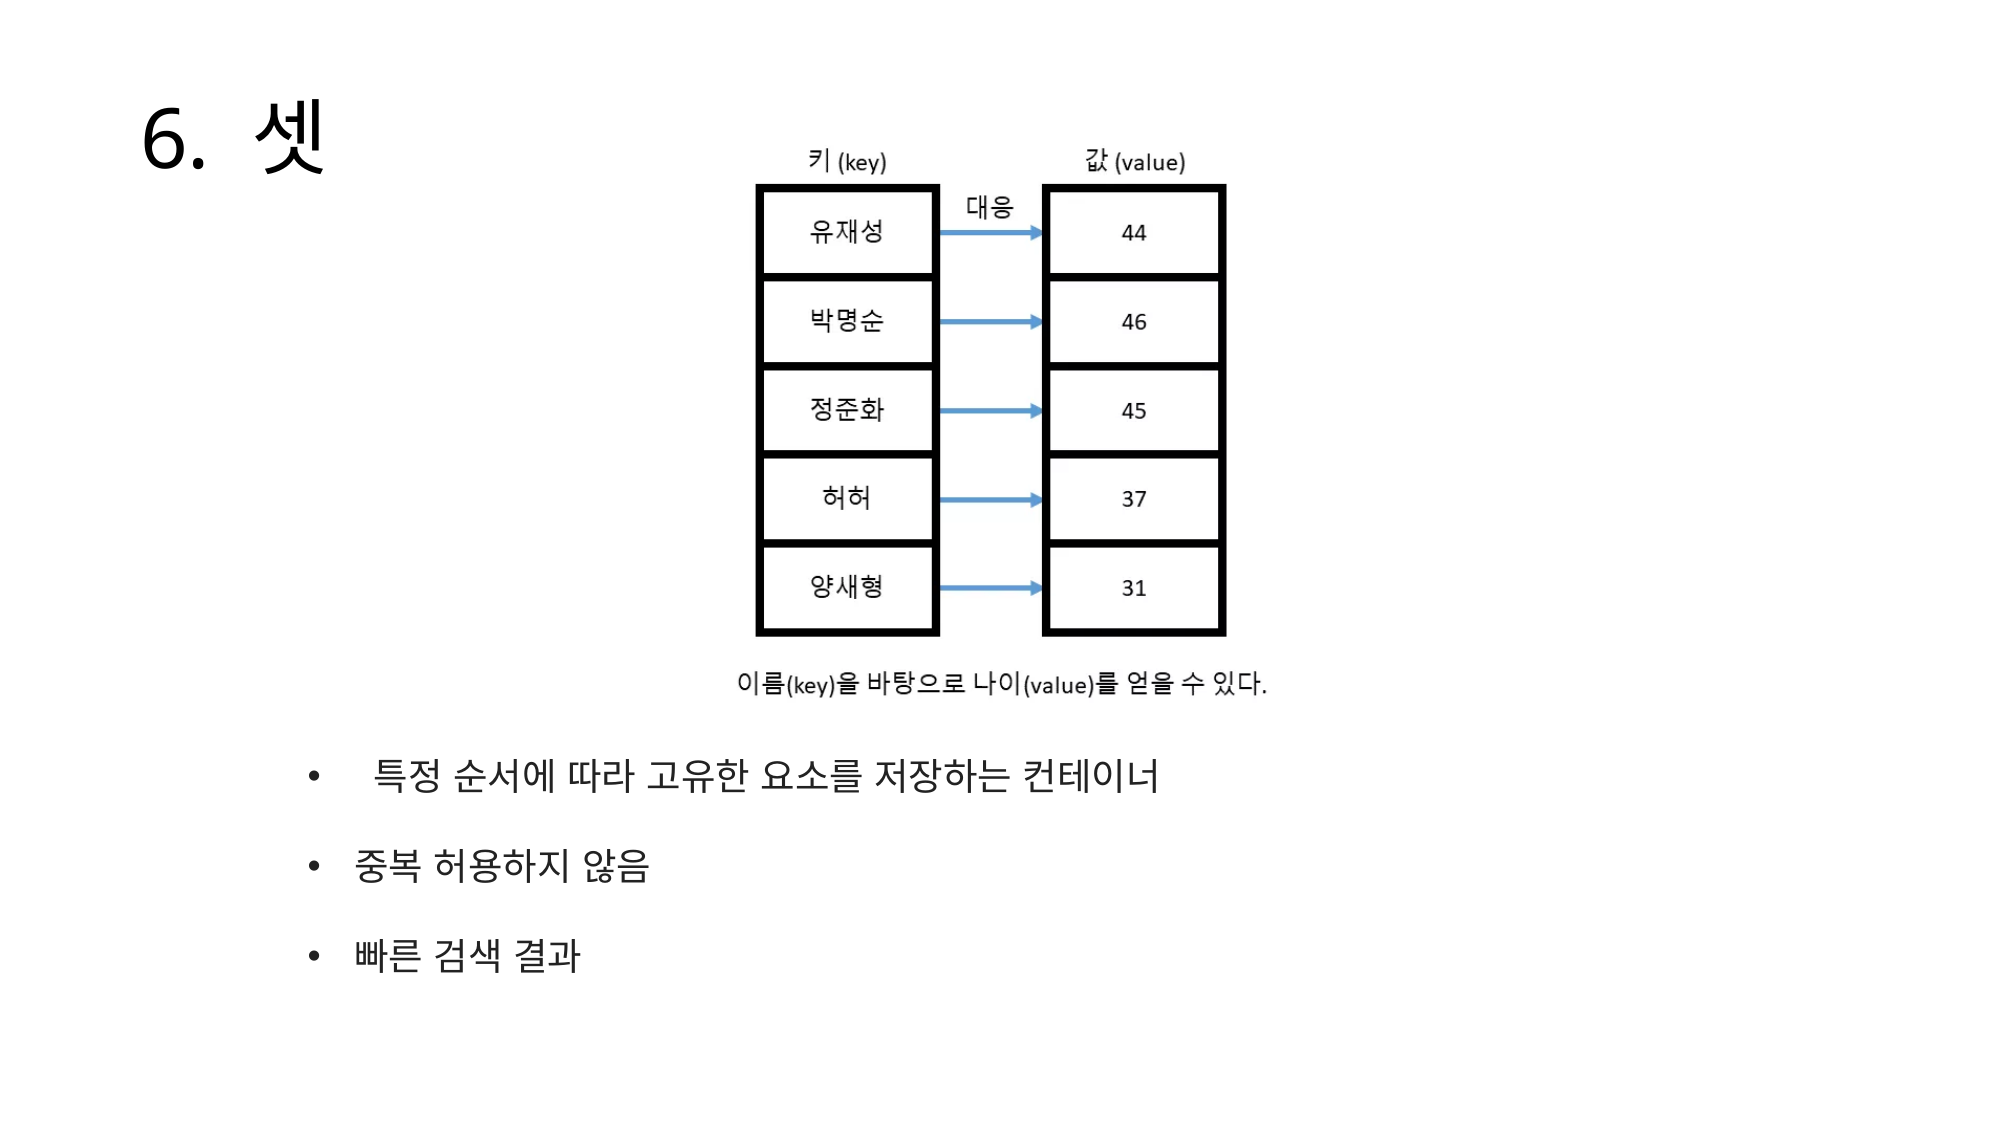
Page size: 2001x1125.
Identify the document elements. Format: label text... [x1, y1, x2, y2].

picture [698, 119, 1301, 731]
text_box 특정 순서에 따라 고유한 요소를 저장하는 컨테이너 중복 허용하지 않음 빠른 검색 결과 [292, 641, 1712, 1091]
title 6. 셋 [125, 50, 1880, 233]
